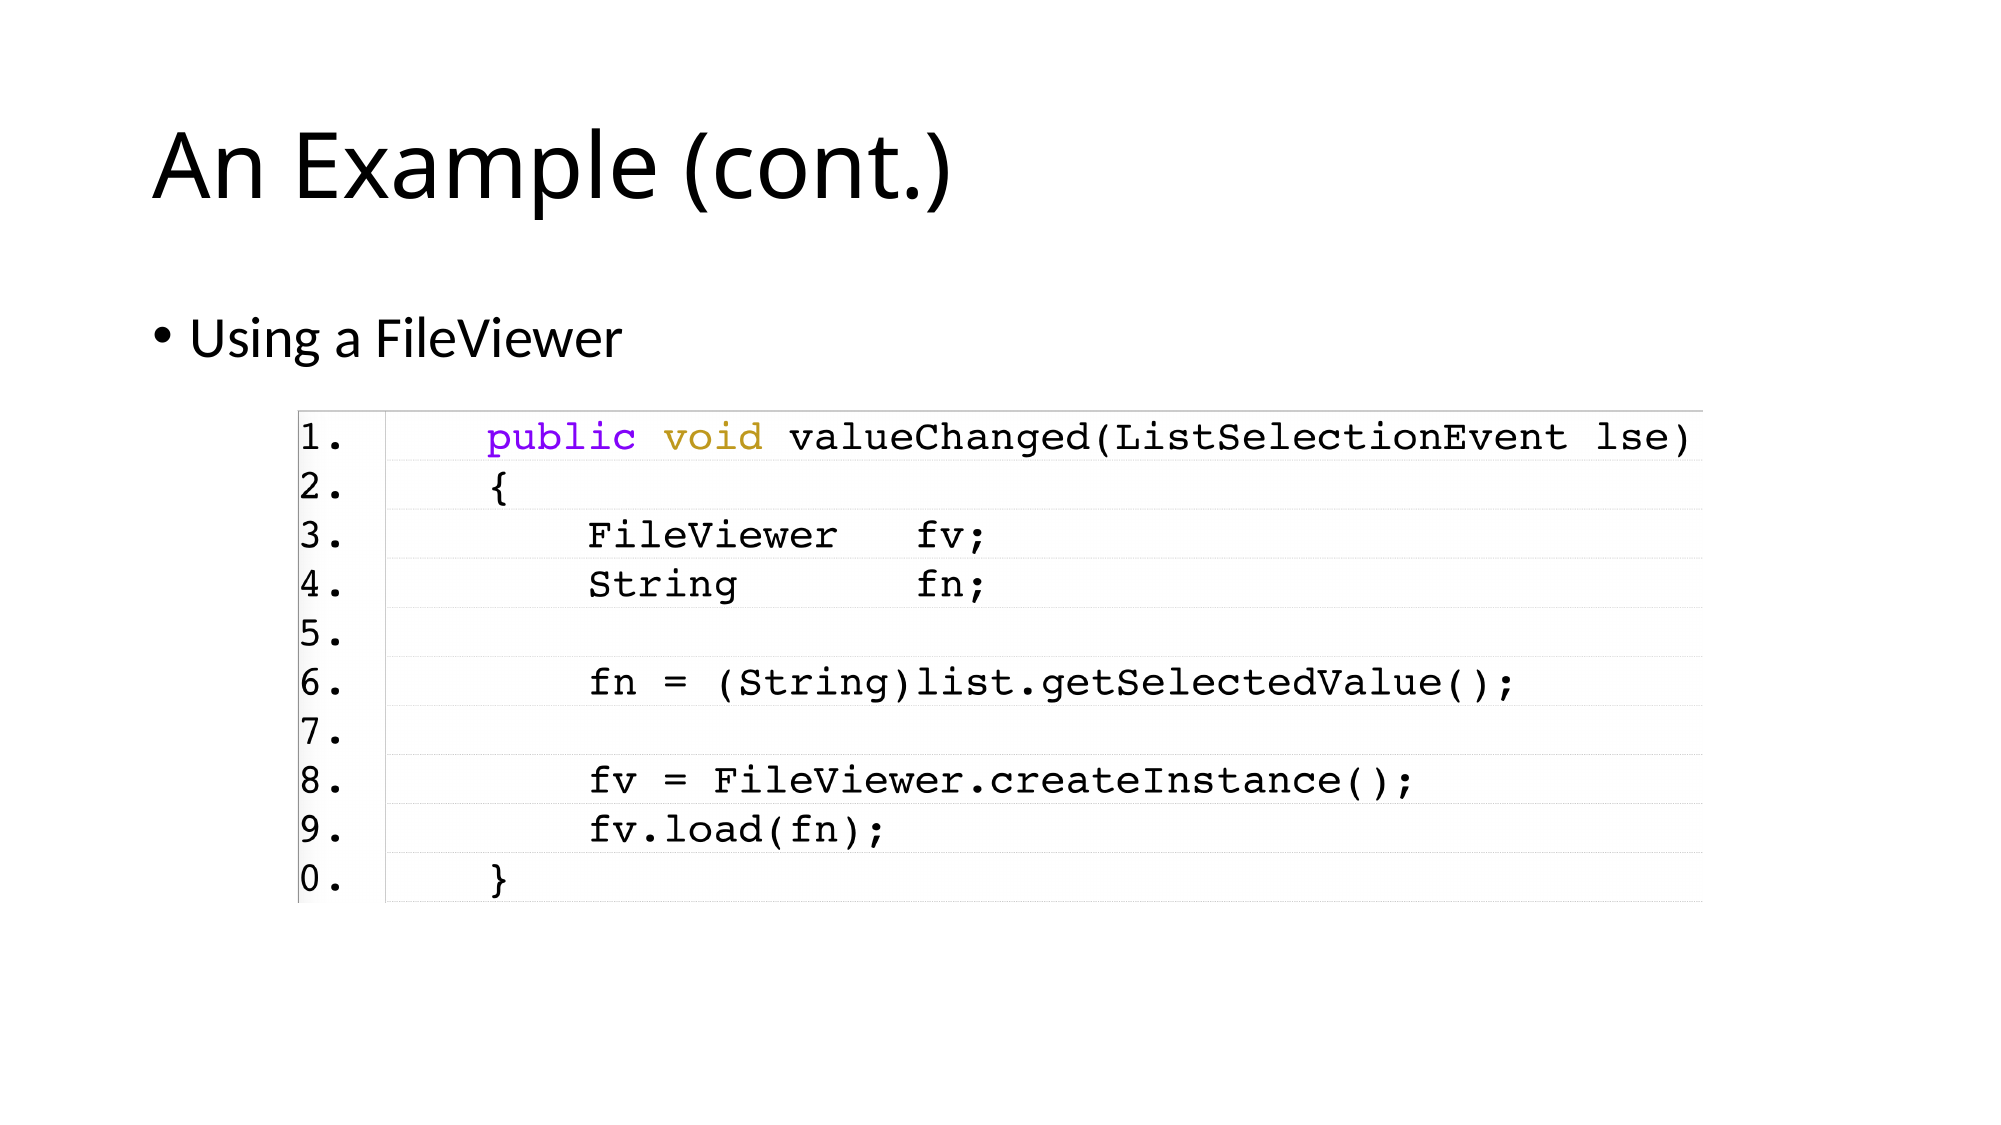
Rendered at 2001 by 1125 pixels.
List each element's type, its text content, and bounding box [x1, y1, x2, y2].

picture [297, 410, 1703, 903]
list Using a FileViewer [137, 299, 1863, 1014]
title An Example (cont.) [137, 59, 1863, 278]
